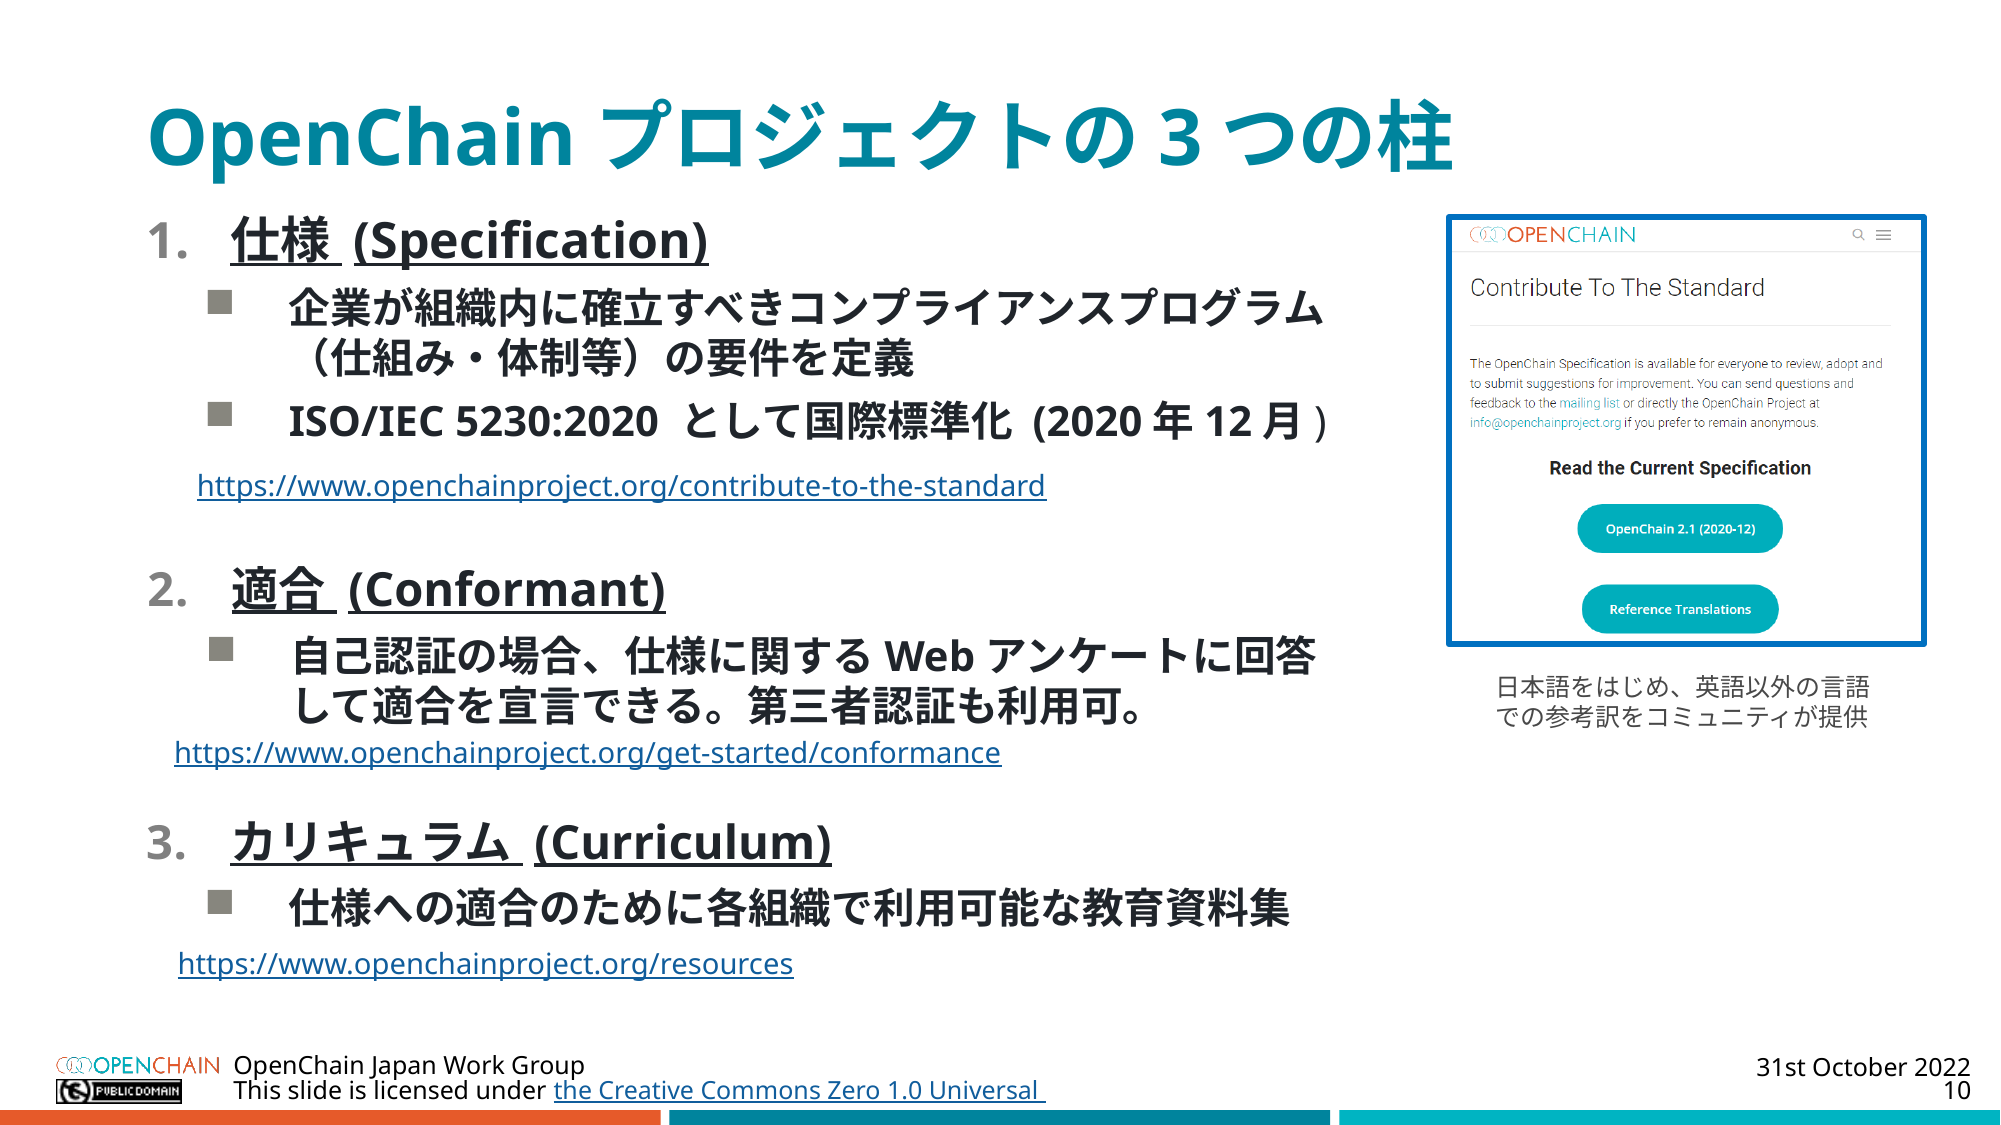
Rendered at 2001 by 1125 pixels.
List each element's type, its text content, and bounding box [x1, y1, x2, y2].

title OpenChainプロジェクトの3つの柱 [146, 87, 1928, 193]
picture [56, 1056, 218, 1074]
text_box 日本語をはじめ、英語以外の言語での参考訳をコミュニティが提供 [1479, 656, 1894, 746]
text_box https://www.openchainproject.org/get-started/conformance [159, 726, 1017, 782]
text_box https://www.openchainproject.org/contribute-to-the-standard [182, 459, 1126, 515]
picture [56, 1079, 182, 1104]
text_box カリキュラム (Curriculum) 仕様への適合のために各組織で利用可能な教育資料集 [145, 812, 1396, 963]
slide_number 10 [1536, 1079, 1987, 1103]
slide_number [1536, 1052, 1987, 1079]
text_box https://www.openchainproject.org/resources [162, 937, 809, 993]
list 仕様 (Specification) 企業が組織内に確立すべきコンプライアンスプログラム（仕組み・体制等）の要件を定義 ISO/IEC 5230:2020 として国際標準化 (2020年12月) [146, 208, 1396, 460]
picture [1451, 220, 1922, 642]
text_box 適合 (Conformant) 自己認証の場合、仕様に関するWebアンケートに回答して適合を宣言できる。第三者認証も利用可。 [147, 559, 1337, 757]
footer OpenChain Japan Work Group [218, 1053, 690, 1077]
